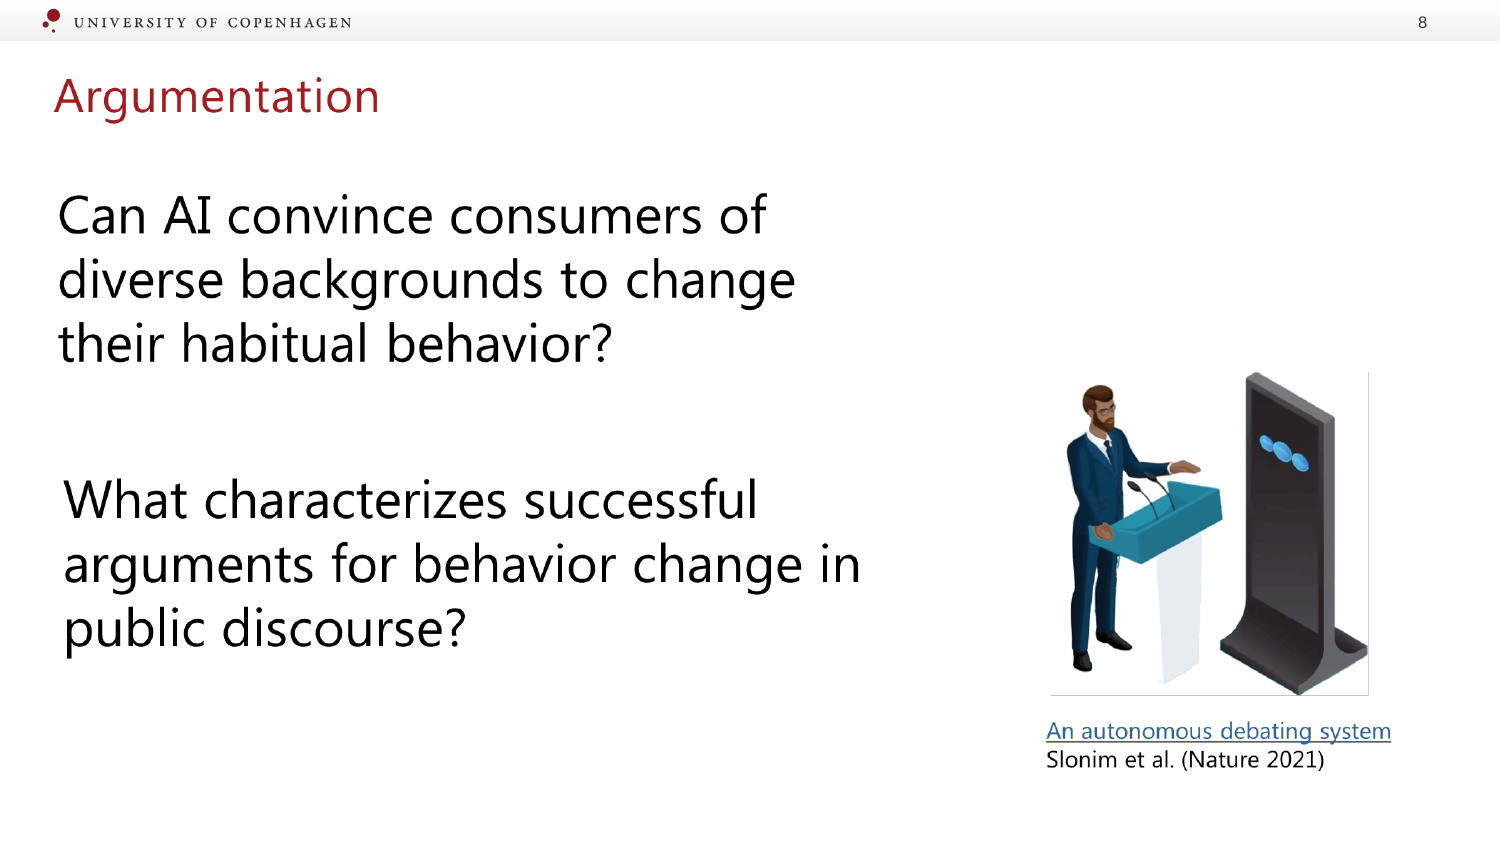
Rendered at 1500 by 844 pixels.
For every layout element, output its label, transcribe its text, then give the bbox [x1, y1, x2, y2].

picture [41, 7, 62, 34]
picture [69, 11, 357, 32]
picture [24, 57, 1476, 790]
slide_number ‹#› [1380, 10, 1428, 33]
